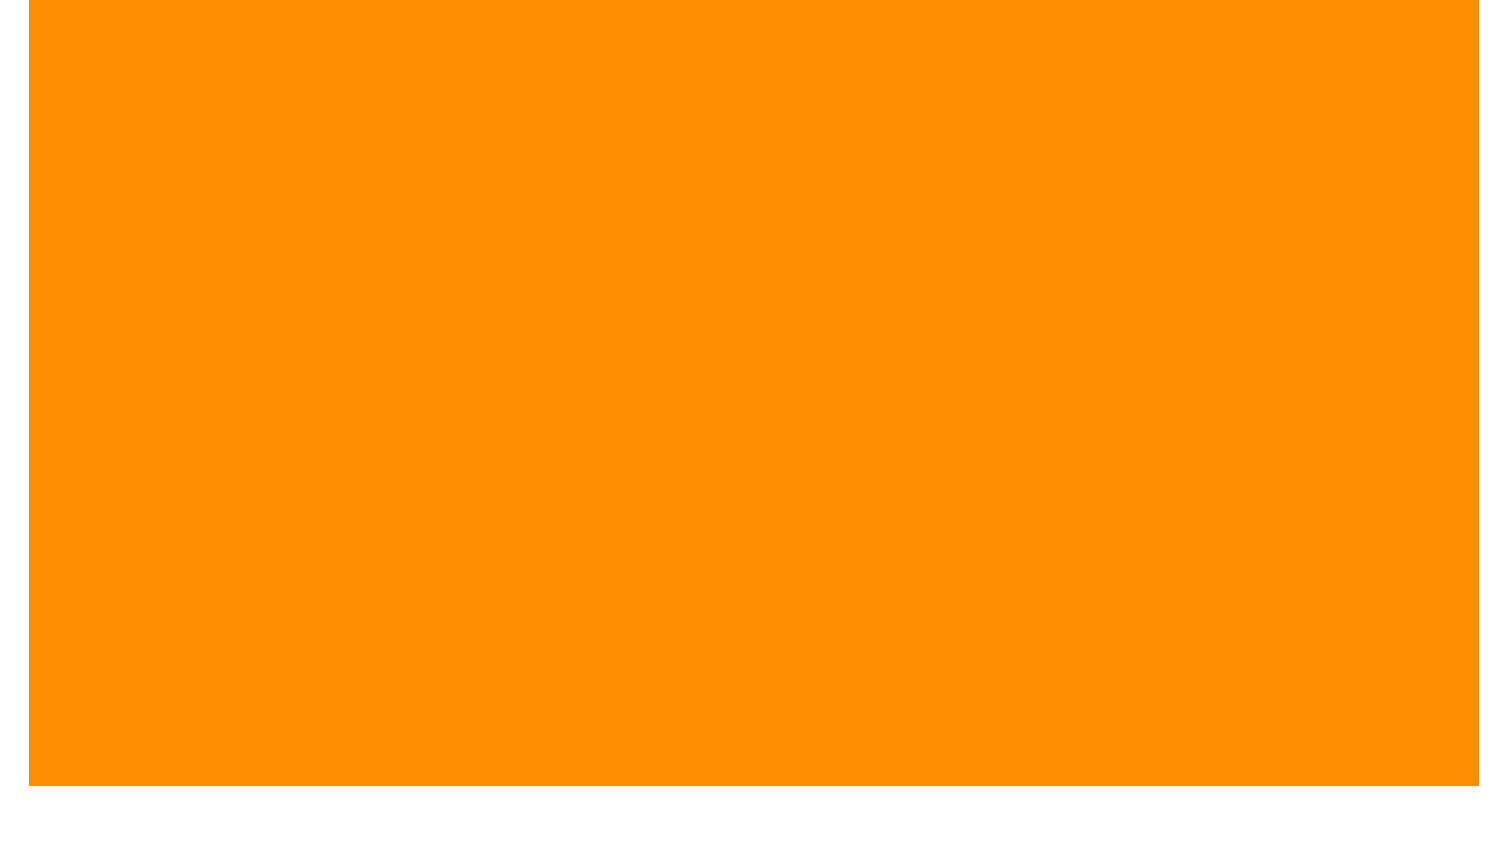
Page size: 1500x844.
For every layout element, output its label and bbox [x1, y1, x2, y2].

text_box [27, 0, 1480, 787]
